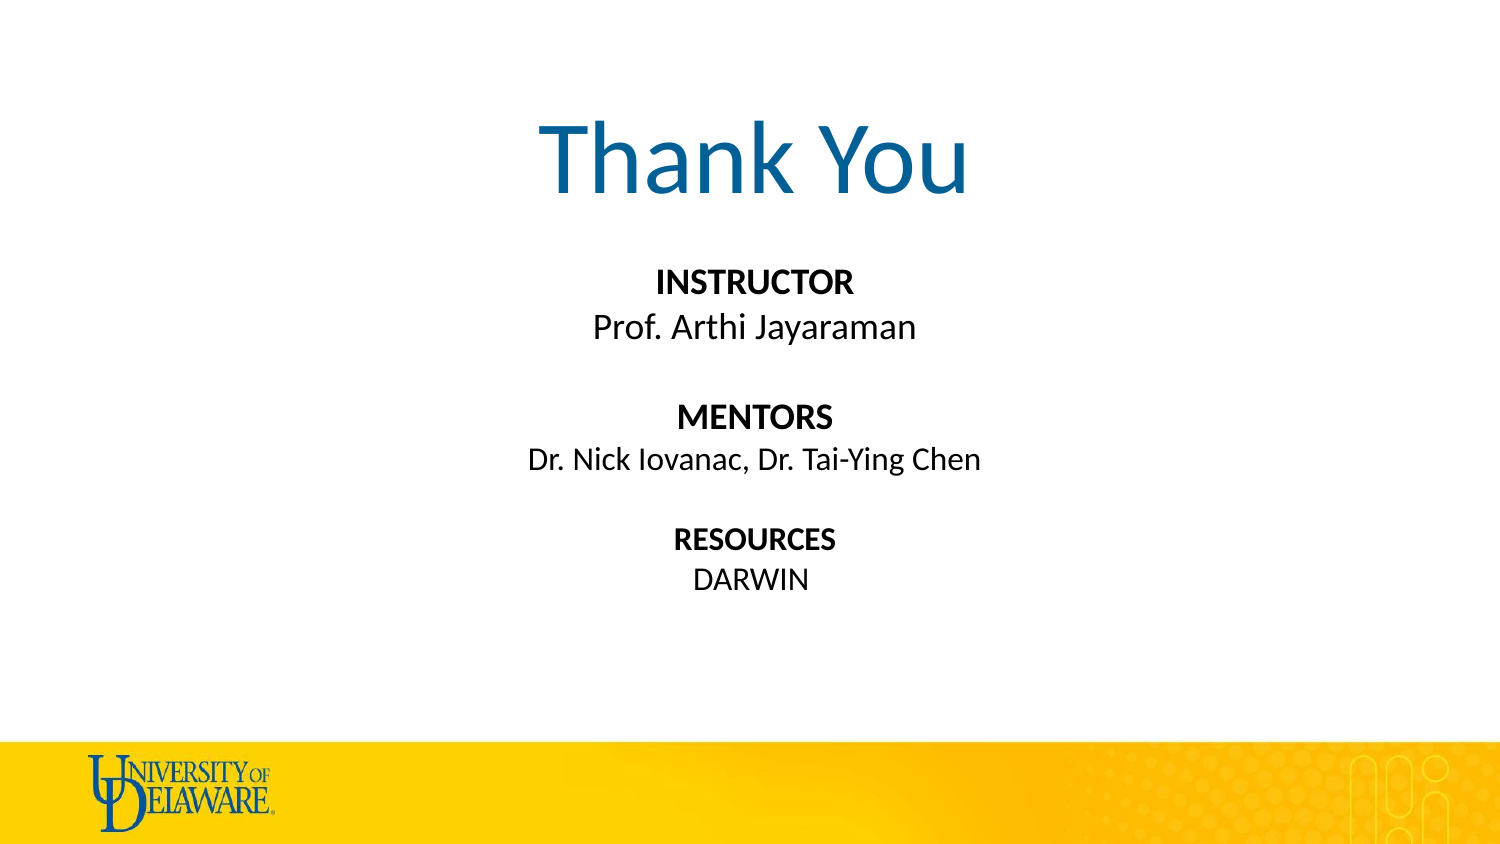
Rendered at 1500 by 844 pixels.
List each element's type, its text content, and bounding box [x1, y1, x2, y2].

list Thank You [418, 81, 1092, 224]
text_box INSTRUCTOR Prof. Arthi Jayaraman MENTORS Dr. Nick Iovanac, Dr. Tai-Ying Chen RESOURCES DARWIN [276, 242, 1234, 602]
picture [0, 0, 1500, 844]
